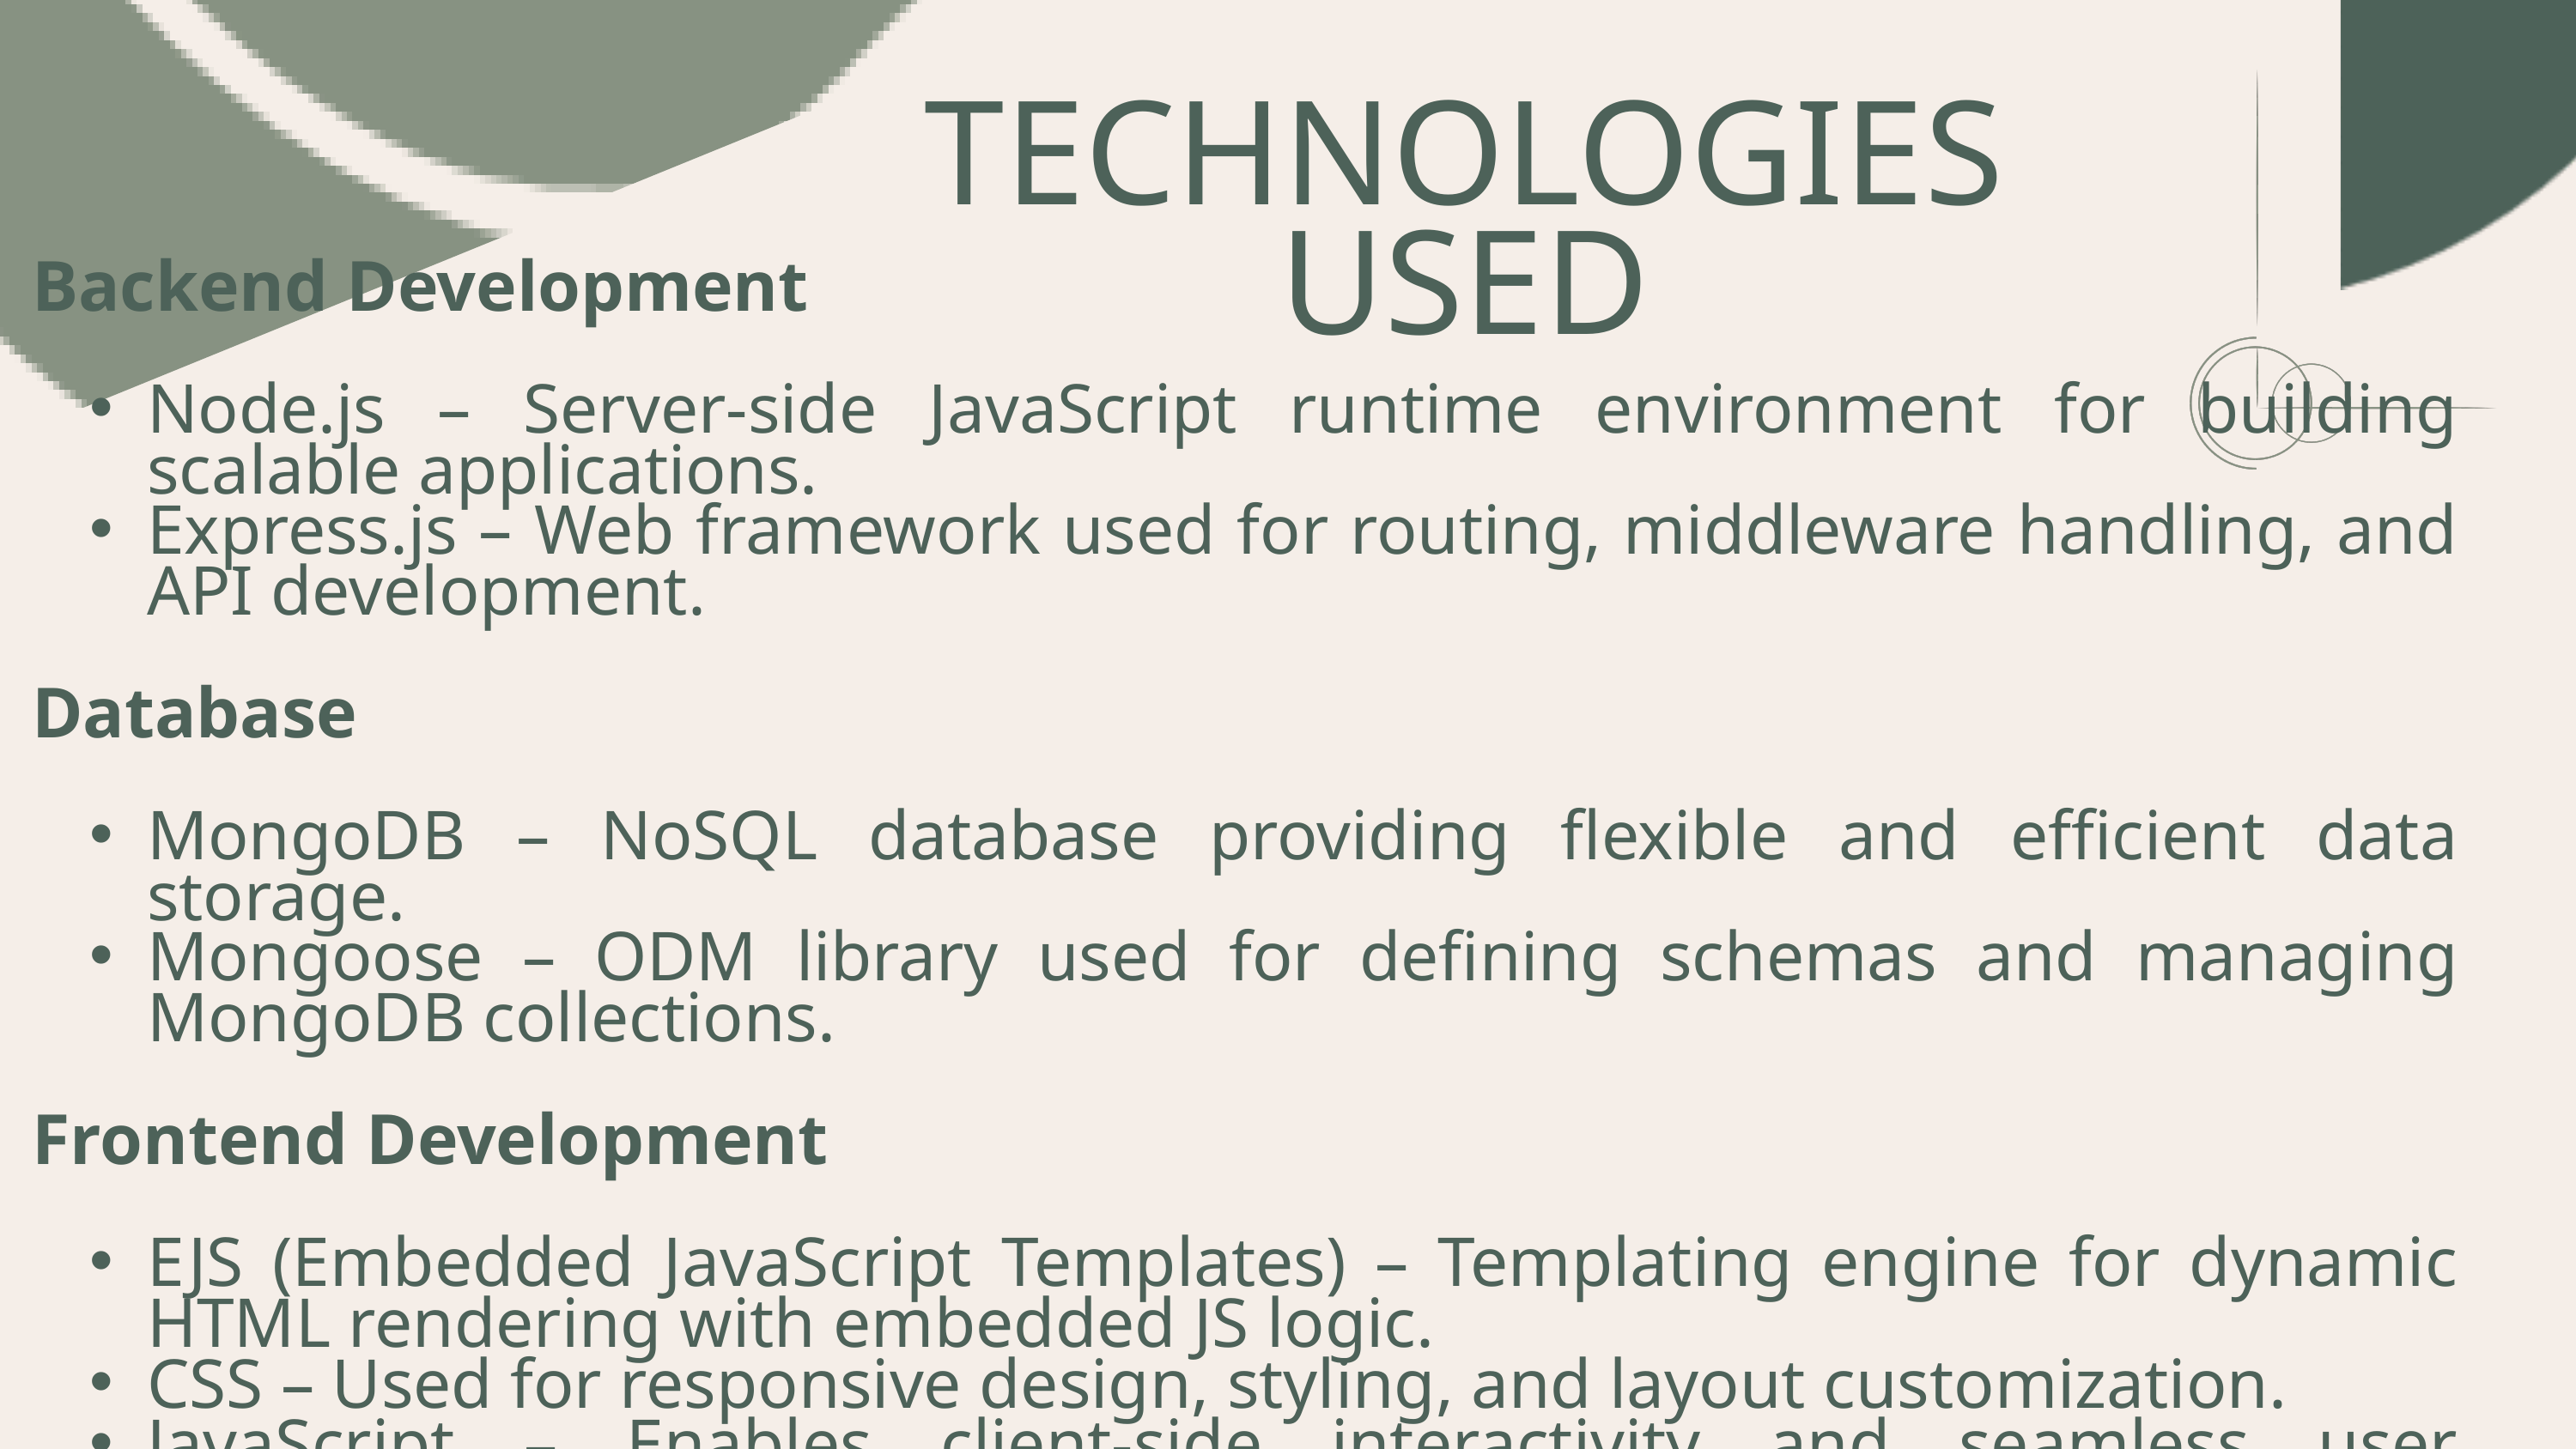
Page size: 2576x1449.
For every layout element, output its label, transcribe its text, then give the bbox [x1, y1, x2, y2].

text_box TECHNOLOGIES USED [744, 104, 2185, 262]
text_box [2340, 0, 2576, 290]
text_box [2184, 69, 2497, 470]
text_box Backend Development Node.js – Server-side JavaScript runtime environment for building scalable applications. Express.js – Web framework used for routing, middleware handling, and API development. Database MongoDB – NoSQL database providing flexible and efficient data storage. Mongoose – ODM library used for defining schemas and managing MongoDB collections. Frontend Development EJS (Embedded JavaScript Templates) – Templating engine for dynamic HTML rendering with embedded JS logic. CSS – Used for responsive design, styling, and layout customization. JavaScript – Enables client-side interactivity and seamless user experience. [32, 262, 2459, 1449]
text_box [0, 0, 1084, 442]
